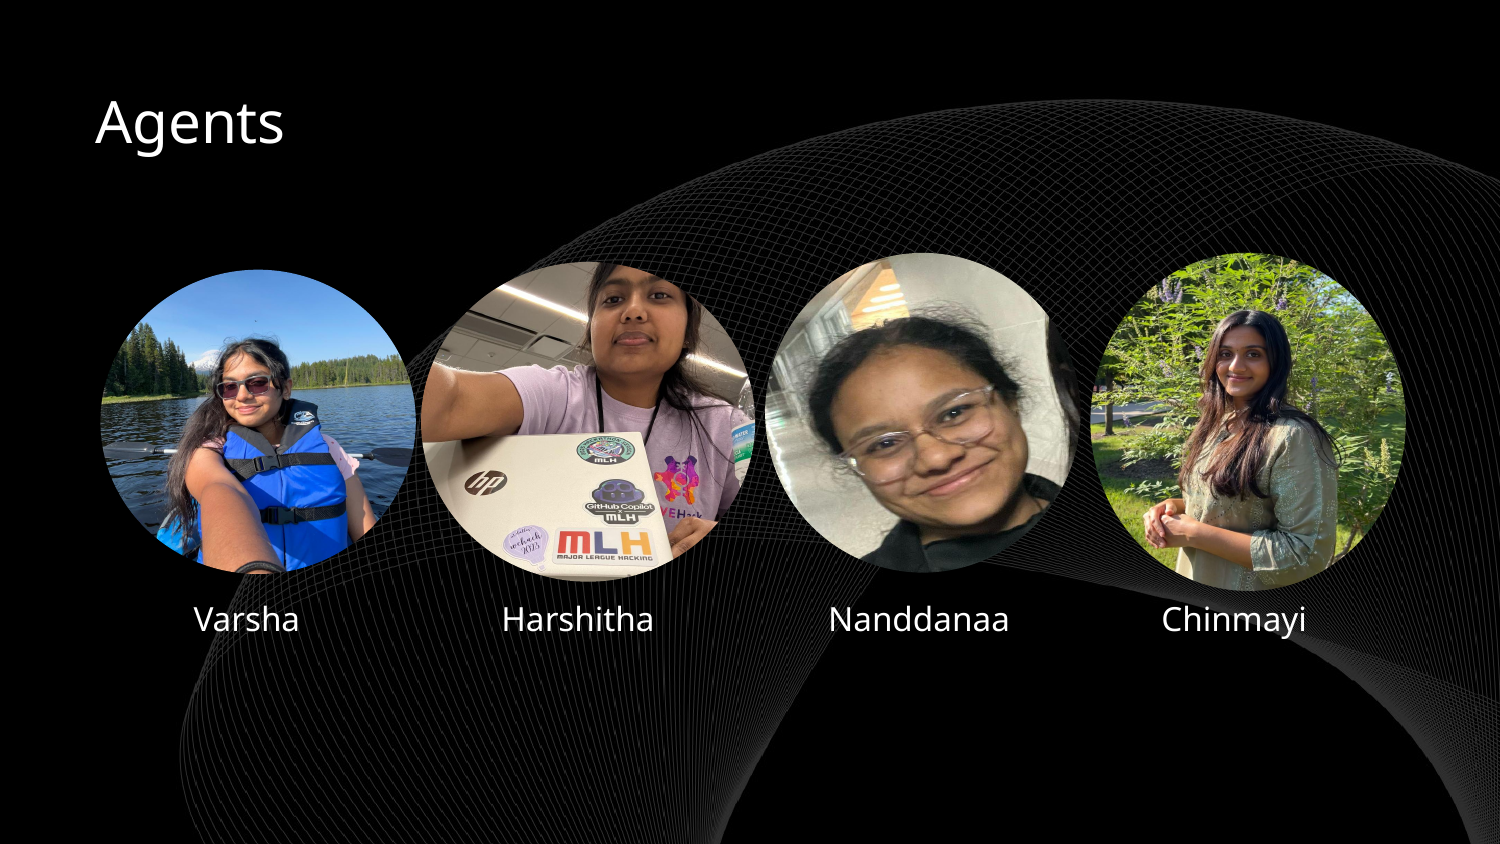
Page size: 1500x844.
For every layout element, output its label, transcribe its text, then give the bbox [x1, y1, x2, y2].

text_box Nanddanaa [813, 583, 1046, 654]
picture [0, 0, 1500, 844]
text_box Varsha [178, 583, 338, 654]
text_box Harshitha [486, 590, 690, 654]
text_box Chinmayi [1146, 600, 1350, 654]
title Agents [80, 69, 346, 187]
